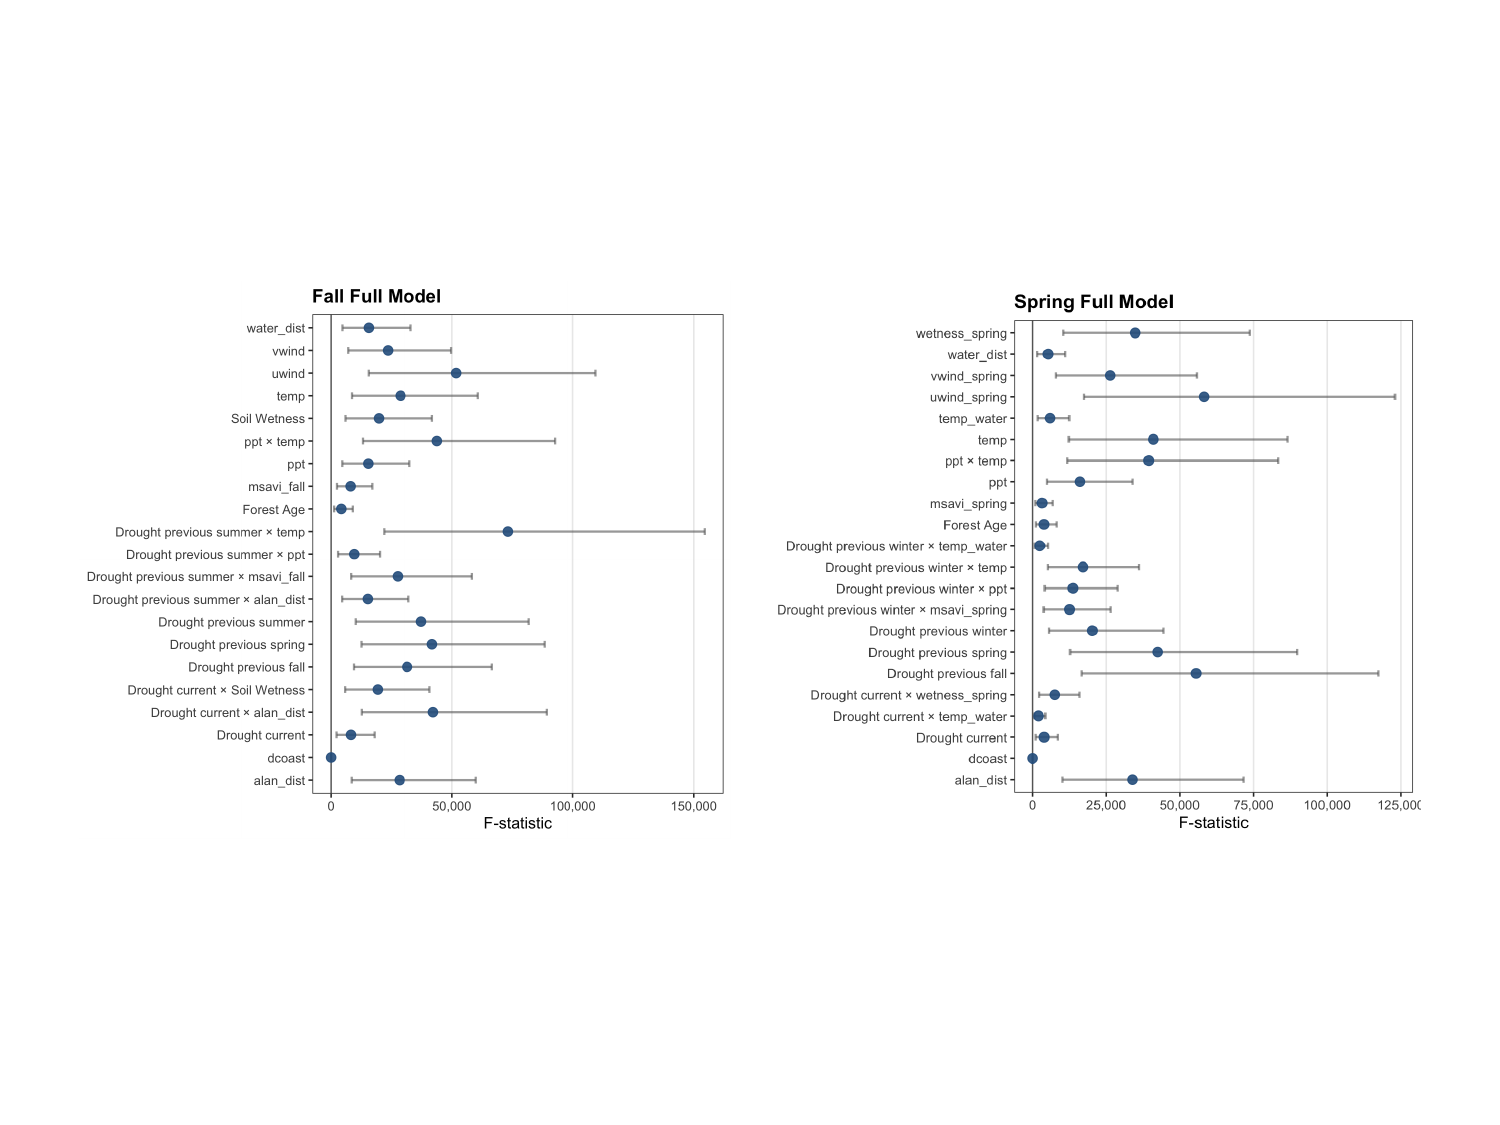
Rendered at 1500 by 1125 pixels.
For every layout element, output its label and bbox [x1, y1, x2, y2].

picture [78, 281, 731, 839]
picture [769, 286, 1422, 839]
